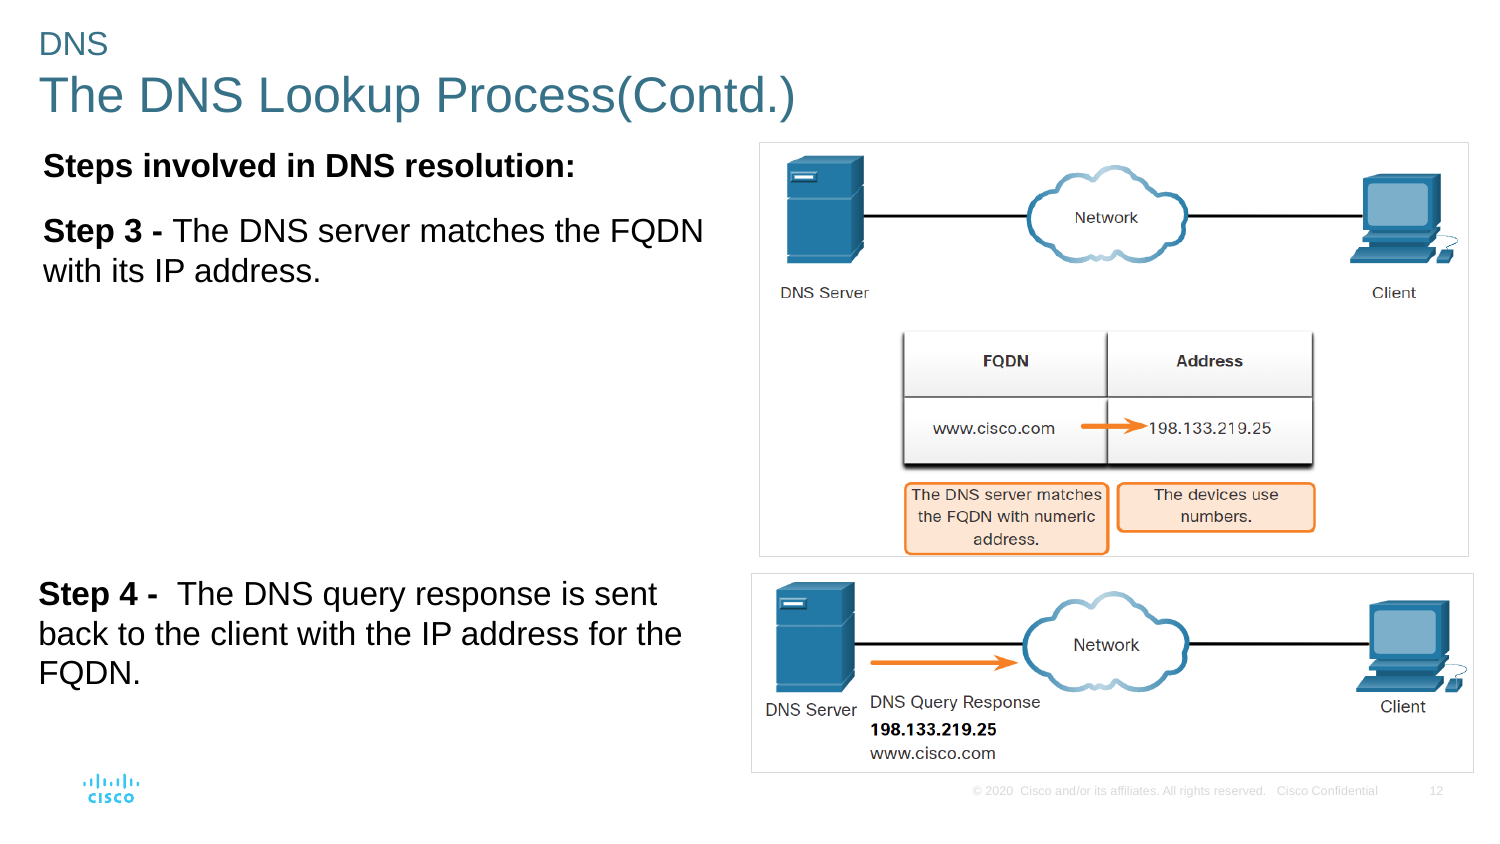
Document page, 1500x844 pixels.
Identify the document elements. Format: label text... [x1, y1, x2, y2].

text_box DNS The DNS Lookup Process(Contd.) [23, 10, 1500, 135]
picture [750, 573, 1473, 773]
picture [759, 142, 1468, 557]
list Steps involved in DNS resolution: Step 3 - The DNS server matches the FQDN with its IP address. [28, 137, 756, 339]
text_box Step 4 - The DNS query response is sent back to the client with the IP address for the FQDN. [23, 564, 712, 700]
